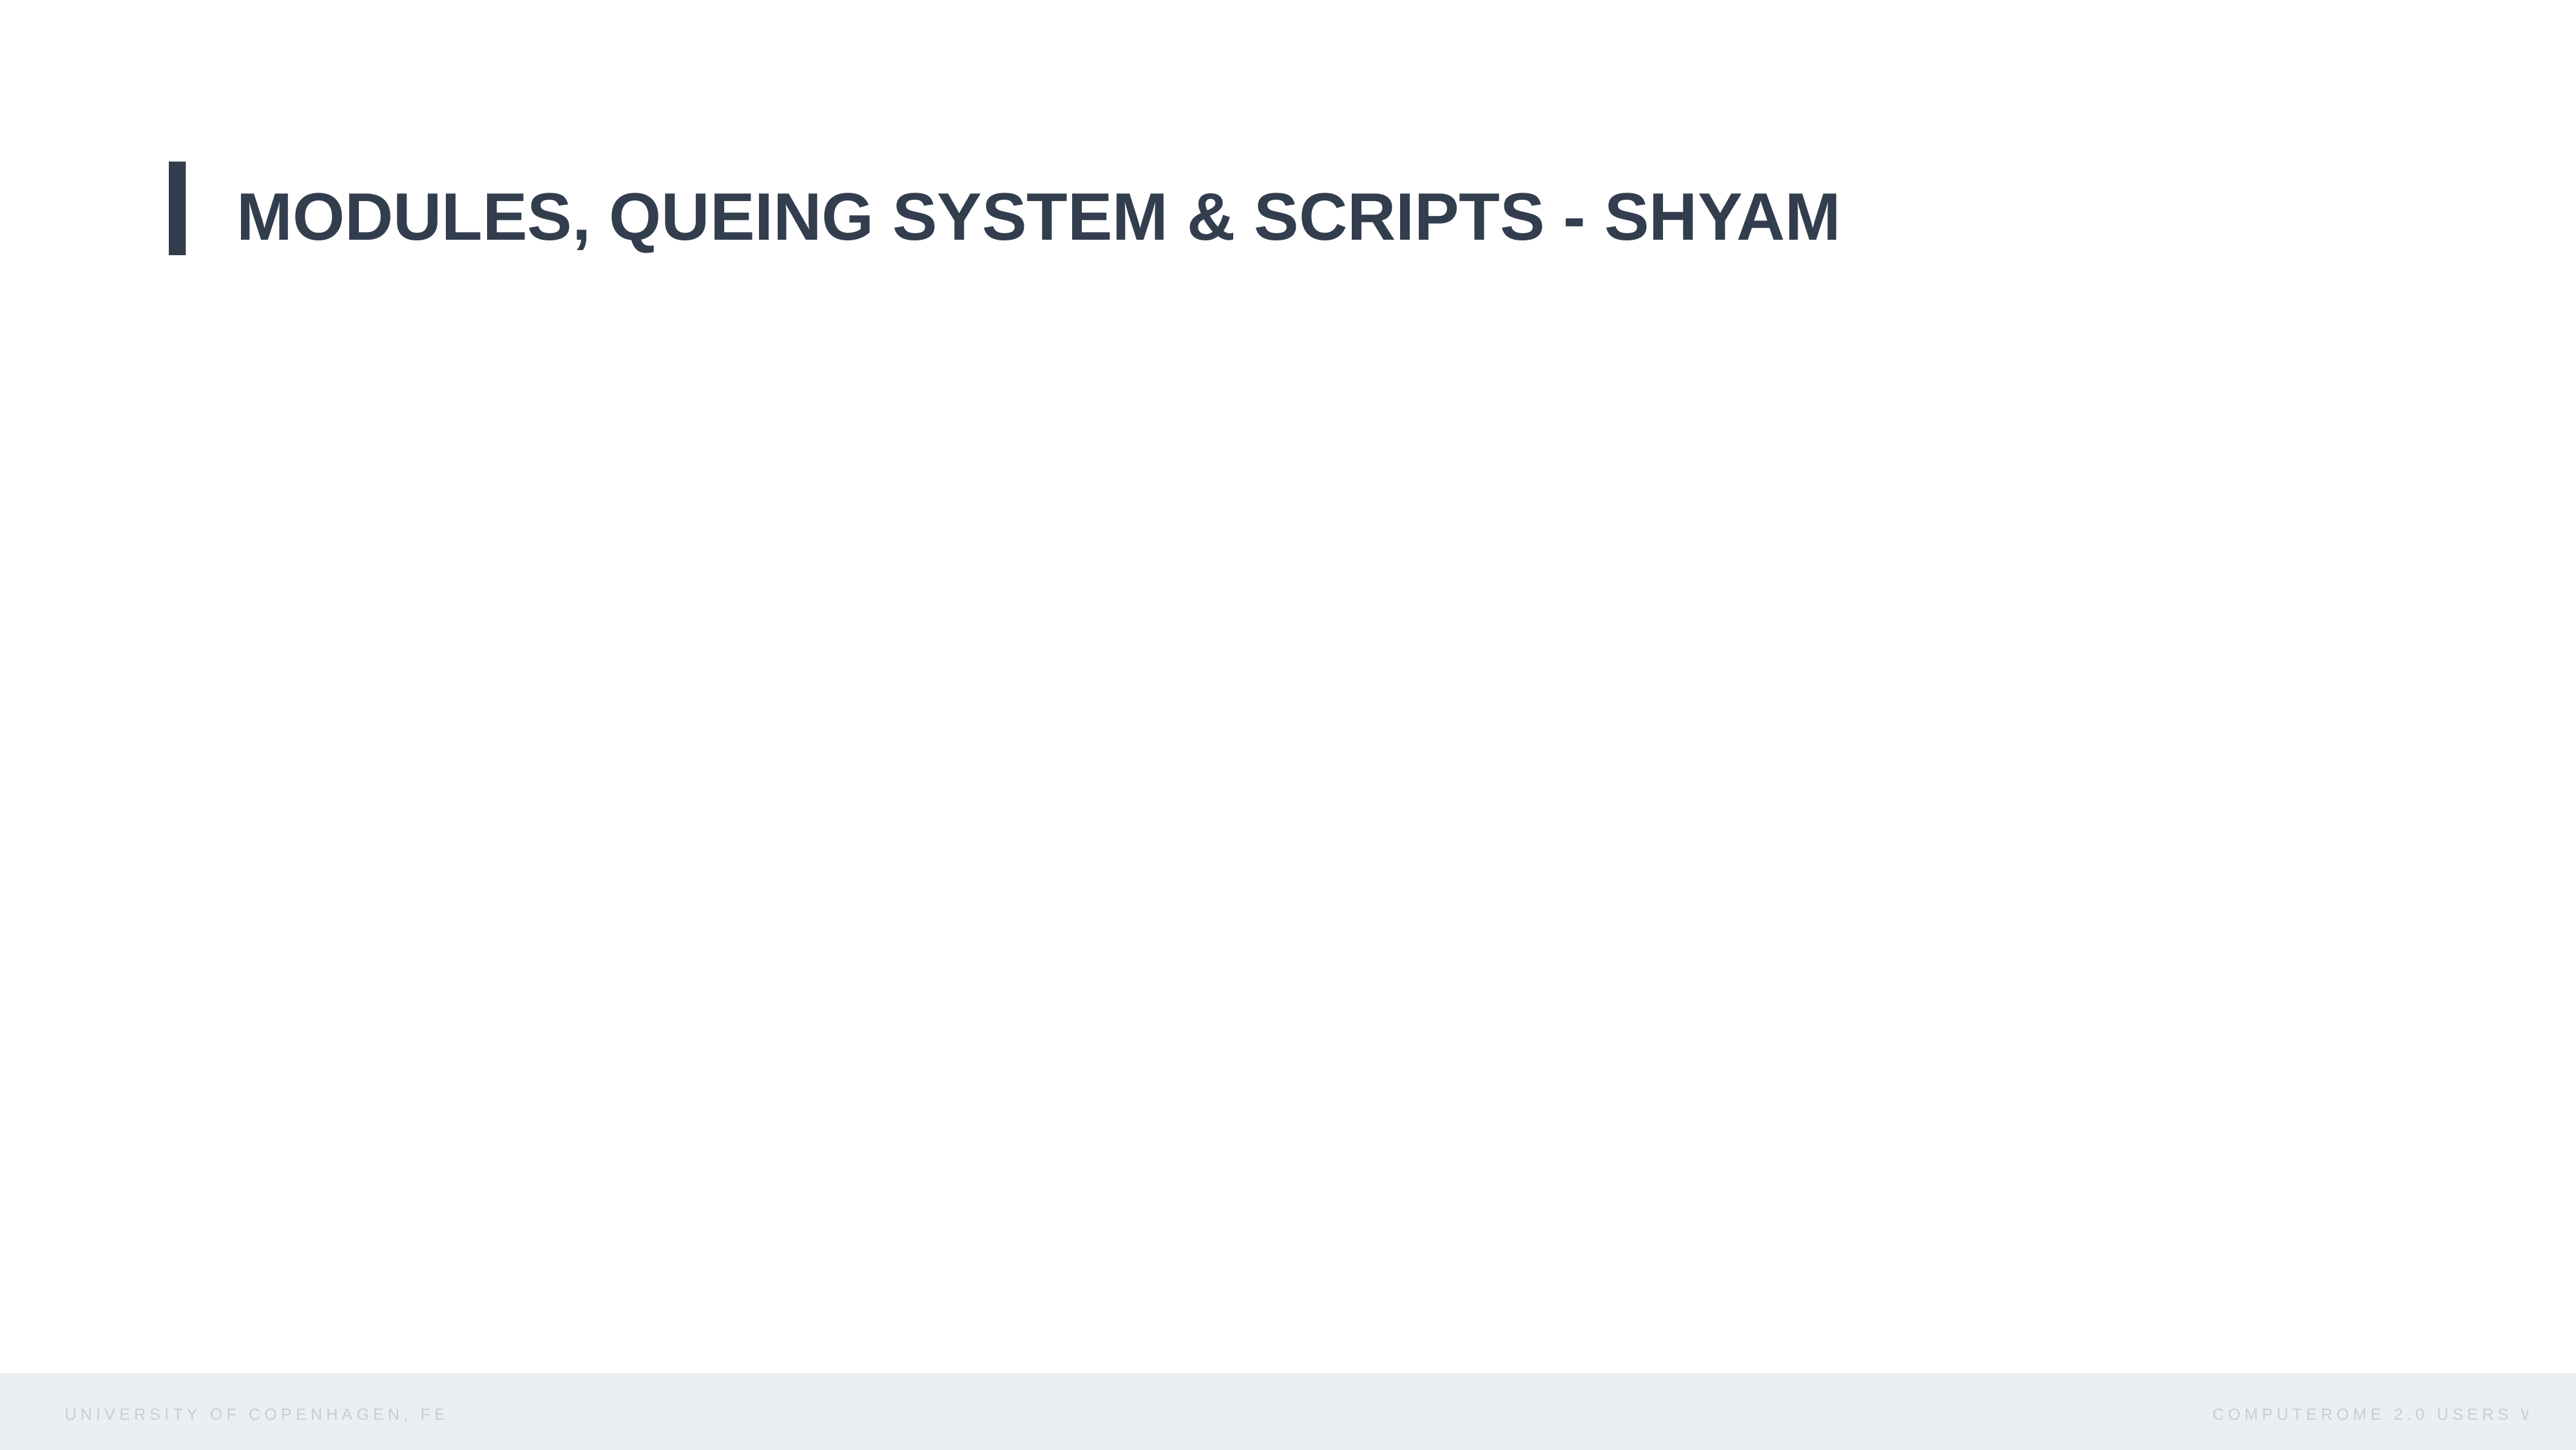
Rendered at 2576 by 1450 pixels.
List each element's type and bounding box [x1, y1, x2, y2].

text_box [168, 161, 2022, 259]
